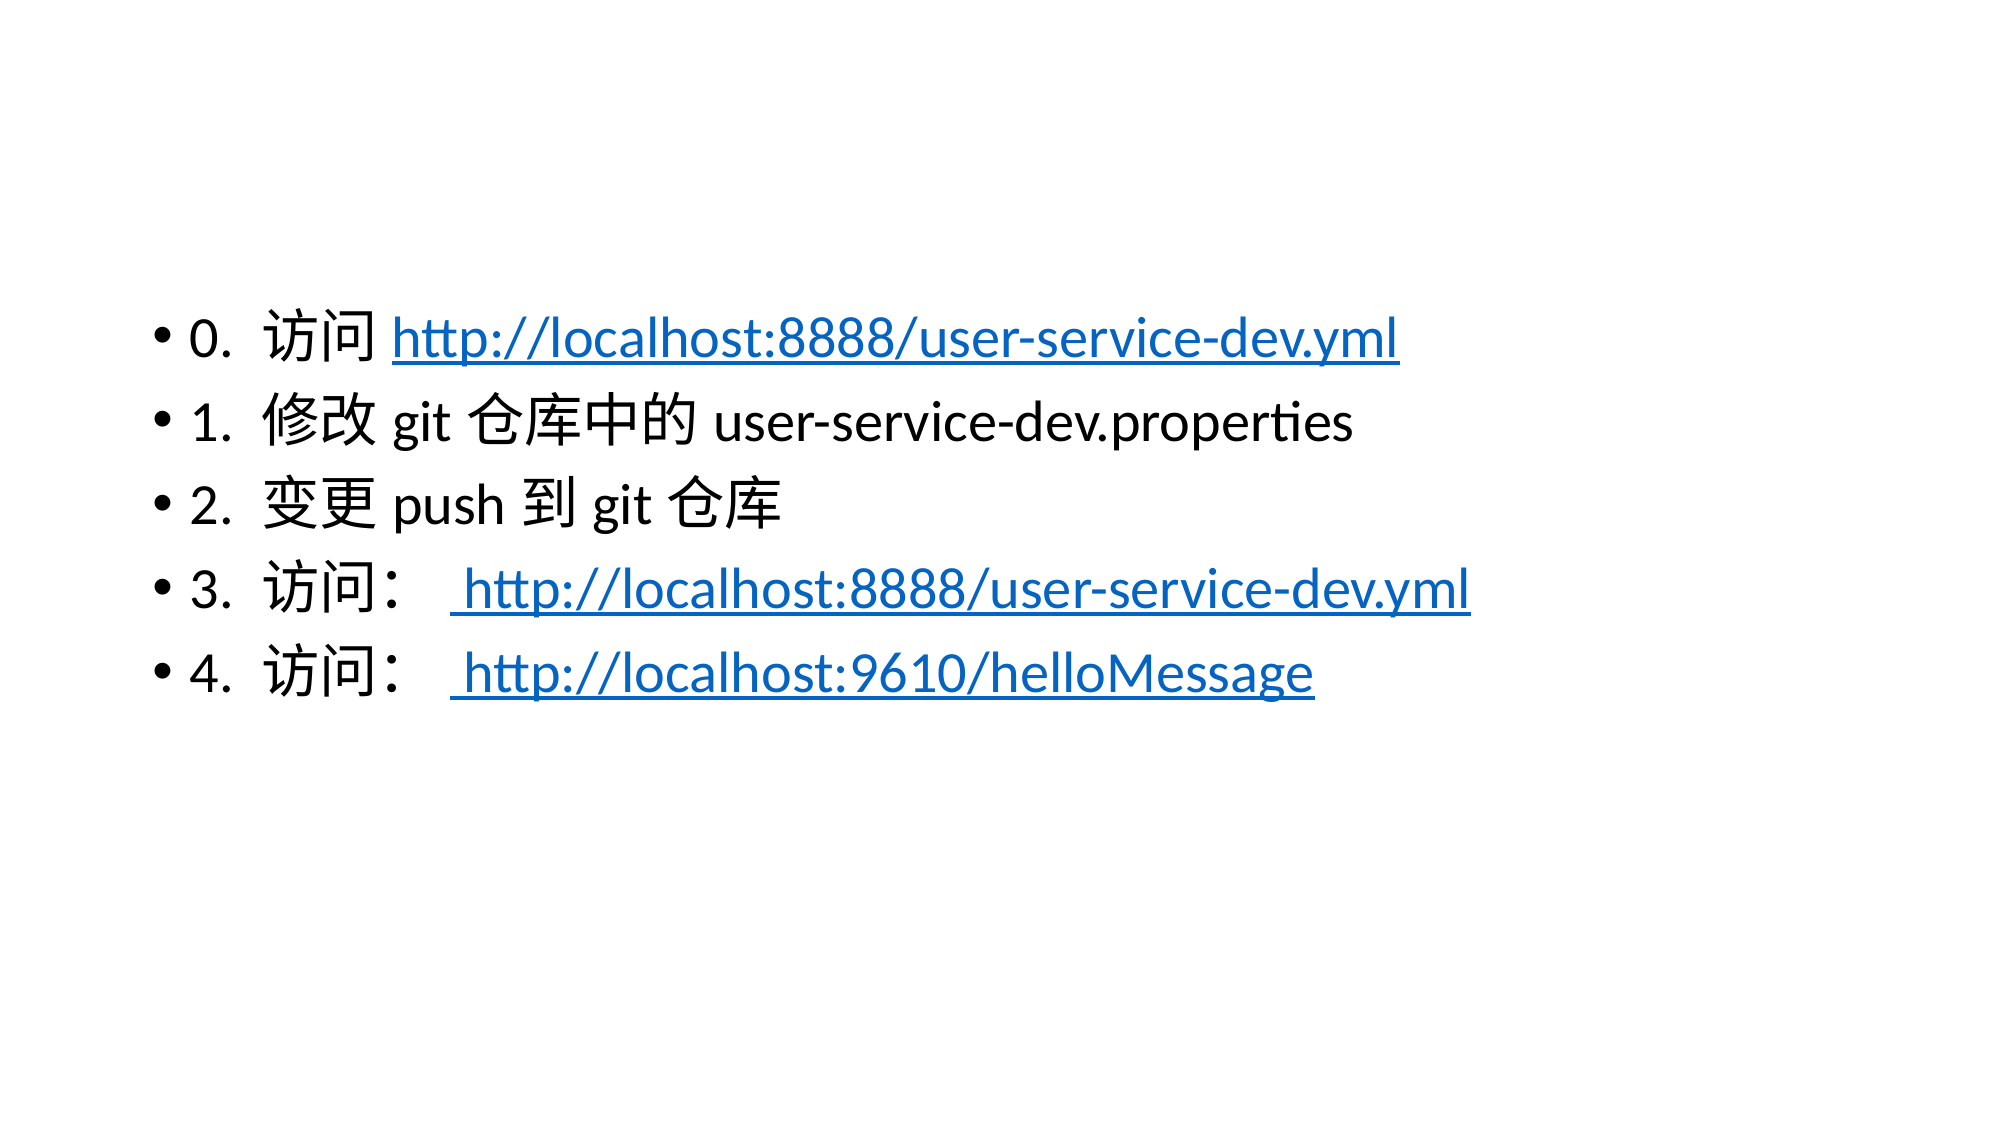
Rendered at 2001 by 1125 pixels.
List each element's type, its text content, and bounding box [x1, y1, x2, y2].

list 0. 访问http://localhost:8888/user-service-dev.yml 1. 修改git仓库中的user-service-dev.properties 2. 变更push到git仓库 3. 访问： http://localhost:8888/user-service-dev.yml 4. 访问： http://localhost:9610/helloMessage [137, 299, 1863, 1014]
